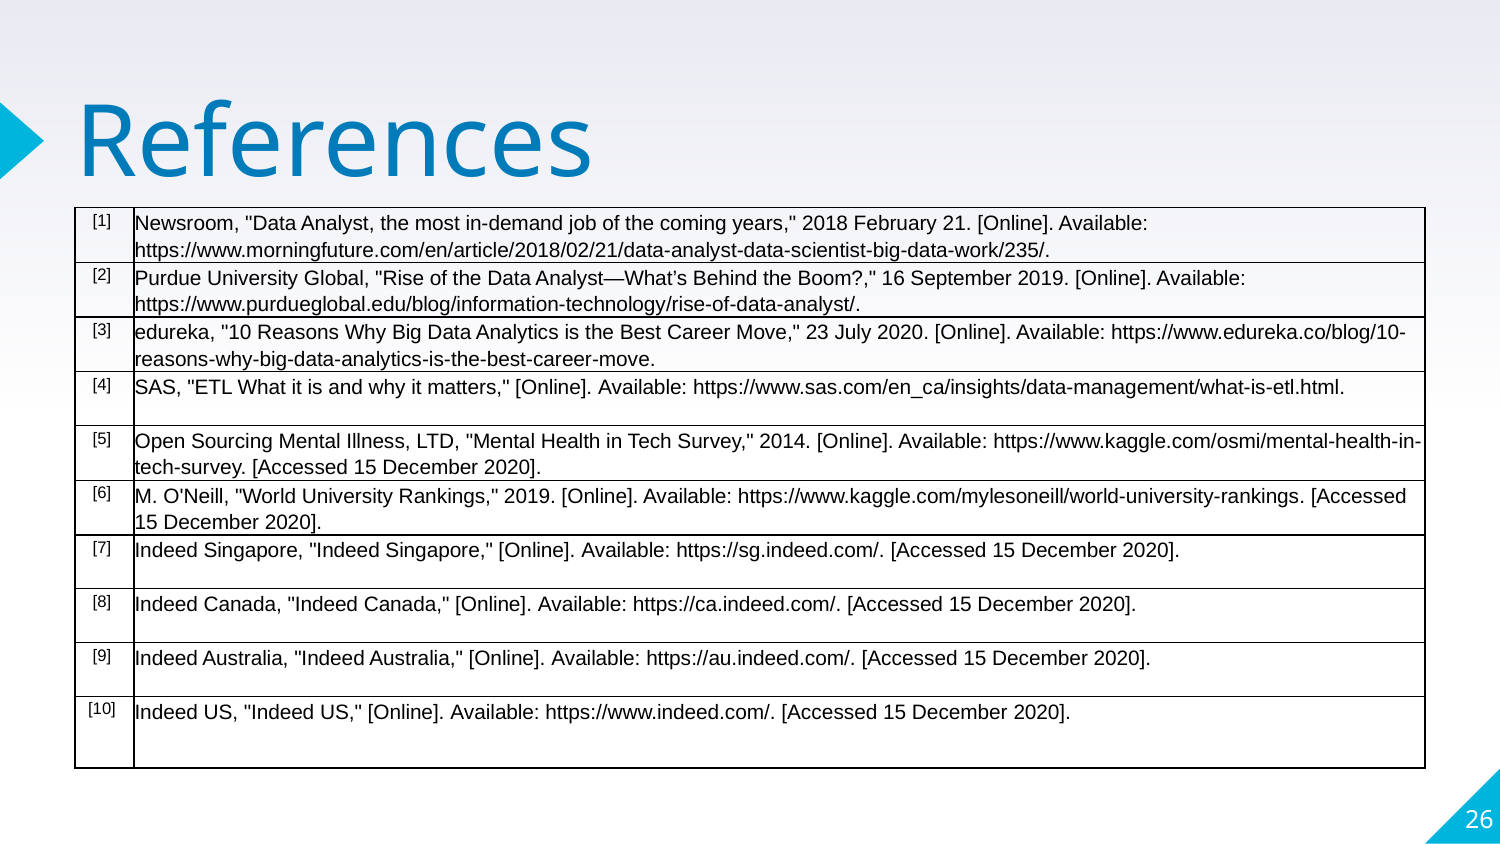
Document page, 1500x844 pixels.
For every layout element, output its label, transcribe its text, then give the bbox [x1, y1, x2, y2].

table_cell [6] [76, 481, 133, 534]
table_cell [10] [76, 697, 133, 767]
table_cell [4] [76, 372, 133, 425]
table_cell SAS, "ETL What it is and why it matters," [Online]. Available: https://www.sas.com/en_ca/insights/data-management/what-is-etl.html. [135, 372, 1424, 425]
table_cell Purdue University Global, "Rise of the Data Analyst—What’s Behind the Boom?," 16 September 2019. [Online]. Available: https://www.purdueglobal.edu/blog/information-technology/rise-of-data-analyst/. [135, 263, 1424, 316]
slide_number 26 [1418, 760, 1494, 838]
table_cell [2] [76, 263, 133, 316]
title References [75, 99, 1001, 207]
table_cell M. O'Neill, "World University Rankings," 2019. [Online]. Available: https://www.kaggle.com/mylesoneill/world-university-rankings. [Accessed 15 December 2020]. [135, 481, 1424, 534]
table_cell [9] [76, 643, 133, 696]
table_cell edureka, "10 Reasons Why Big Data Analytics is the Best Career Move," 23 July 2020. [Online]. Available: https://www.edureka.co/blog/10-reasons-why-big-data-analytics-is-the-best-career-move. [135, 318, 1424, 371]
table_cell Indeed Singapore, "Indeed Singapore," [Online]. Available: https://sg.indeed.com/. [Accessed 15 December 2020]. [135, 536, 1424, 588]
table_cell [5] [76, 426, 133, 480]
table_cell Indeed Canada, "Indeed Canada," [Online]. Available: https://ca.indeed.com/. [Accessed 15 December 2020]. [135, 589, 1424, 642]
table_cell Indeed US, "Indeed US," [Online]. Available: https://www.indeed.com/. [Accessed 15 December 2020]. [135, 697, 1424, 767]
table_cell Open Sourcing Mental Illness, LTD, "Mental Health in Tech Survey," 2014. [Online]. Available: https://www.kaggle.com/osmi/mental-health-in-tech-survey. [Accessed 15 December 2020]. [135, 426, 1424, 480]
table_cell [8] [76, 589, 133, 642]
table_header Newsroom, "Data Analyst, the most in-demand job of the coming years," 2018 February 21. [Online]. Available: https://www.morningfuture.com/en/article/2018/02/21/data-analyst-data-scientist-big-data-work/235/. [135, 208, 1424, 262]
table_header [1] [76, 208, 133, 262]
table_cell [7] [76, 536, 133, 588]
table_cell Indeed Australia, "Indeed Australia," [Online]. Available: https://au.indeed.com/. [Accessed 15 December 2020]. [135, 643, 1424, 696]
table_cell [3] [76, 318, 133, 371]
